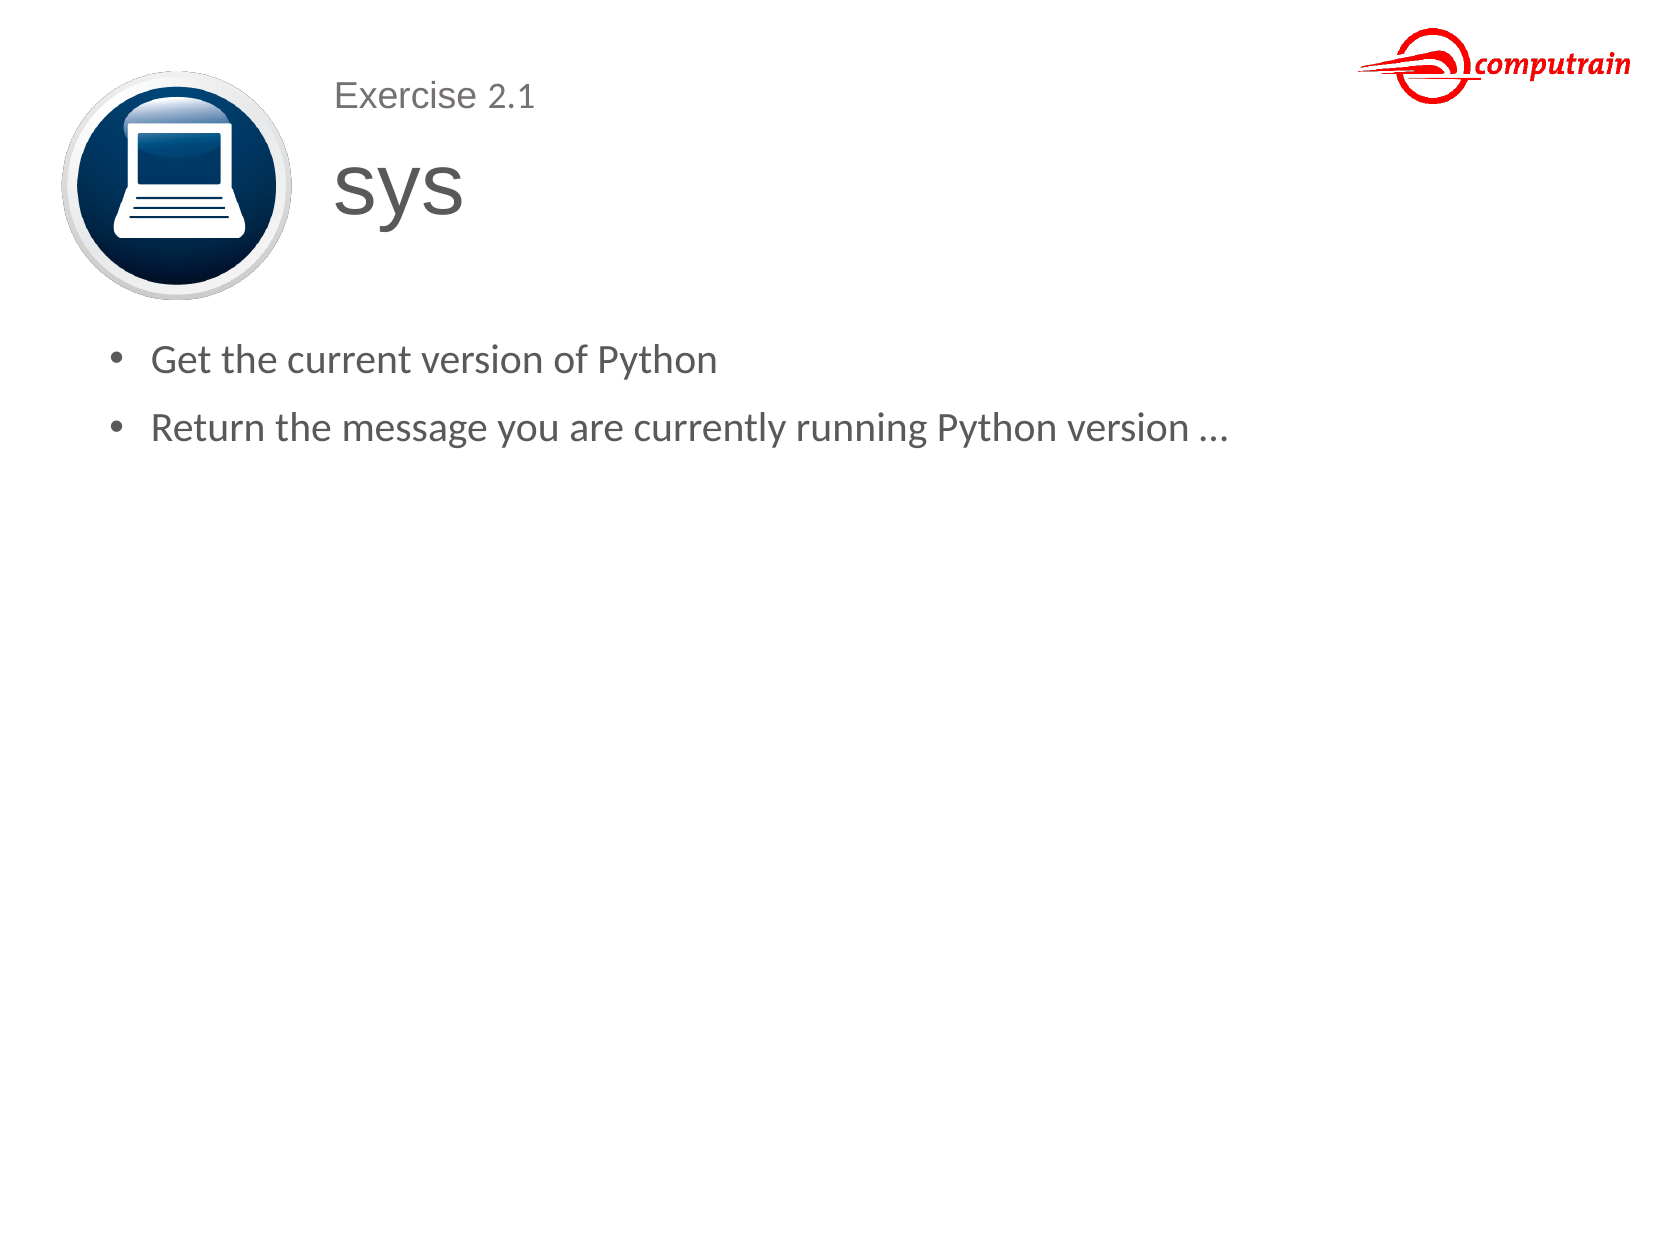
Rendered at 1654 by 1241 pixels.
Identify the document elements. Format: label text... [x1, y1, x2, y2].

picture [58, 71, 296, 300]
picture [1358, 28, 1630, 104]
title sys [318, 66, 1560, 306]
list Get the current version of Python Return the message you are currently running Python version … [94, 330, 1560, 1223]
text_box Exercise 2.1 [319, 63, 721, 124]
